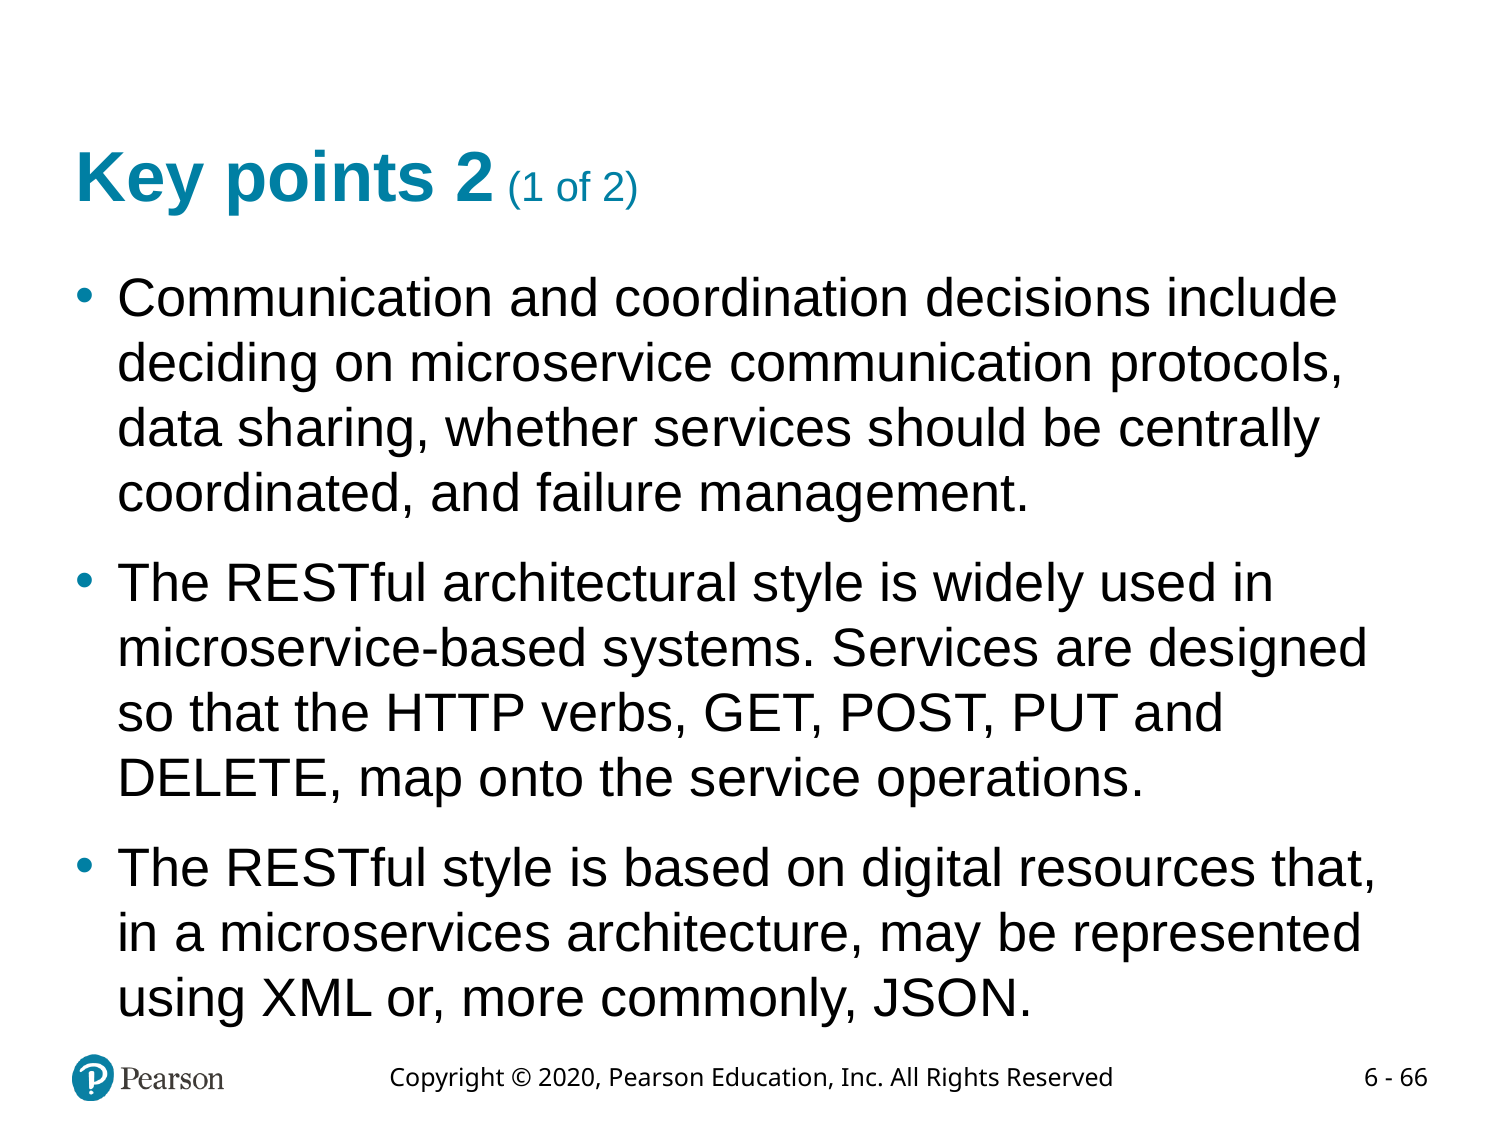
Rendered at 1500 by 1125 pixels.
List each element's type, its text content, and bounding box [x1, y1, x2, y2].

picture [72, 1087, 83, 1101]
list Communication and coordination decisions include deciding on microservice communication protocols, data sharing, whether services should be centrally coordinated, and failure management. The RESTful architectural style is widely used in microservice-based systems. Services are designed so that the HTTP verbs, GET, POST, PUT and DELETE, map onto the service operations. The RESTful style is based on digital resources that, in a microservices architecture, may be represented using XML or, more commonly, JSON. [75, 262, 1425, 1038]
picture [99, 1054, 224, 1101]
title Key points 2 (1 of 2) [75, 35, 1425, 216]
picture [81, 1064, 107, 1089]
picture [72, 1054, 89, 1072]
